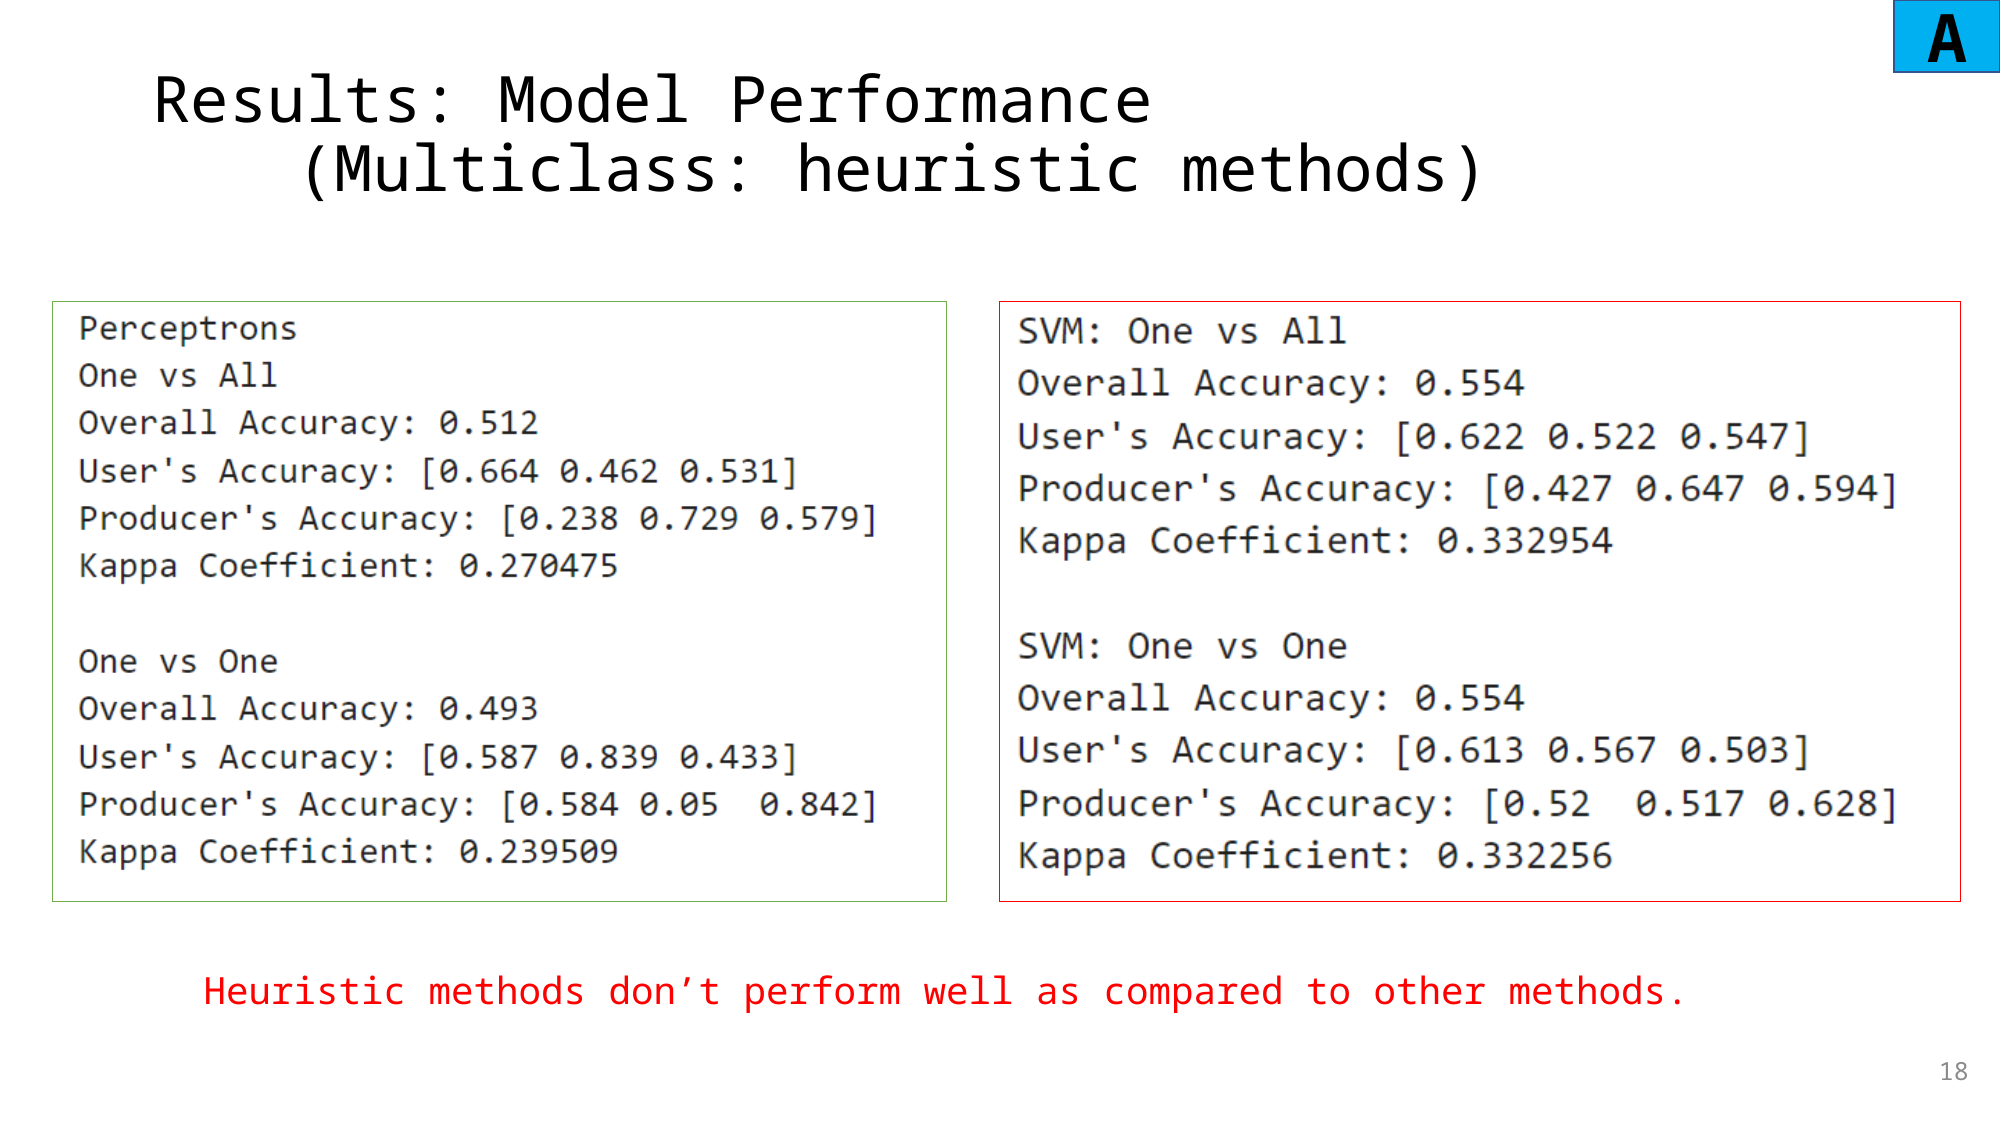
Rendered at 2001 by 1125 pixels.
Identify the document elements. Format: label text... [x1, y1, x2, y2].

slide_number 18 [1862, 1042, 1984, 1103]
text_box A [1893, 0, 2000, 73]
text_box Heuristic methods don’t perform well as compared to other methods. [189, 959, 1704, 1020]
title Results: Model Performance (Multiclass: heuristic methods) [137, 59, 1863, 214]
picture [52, 301, 947, 902]
picture [999, 301, 1961, 902]
